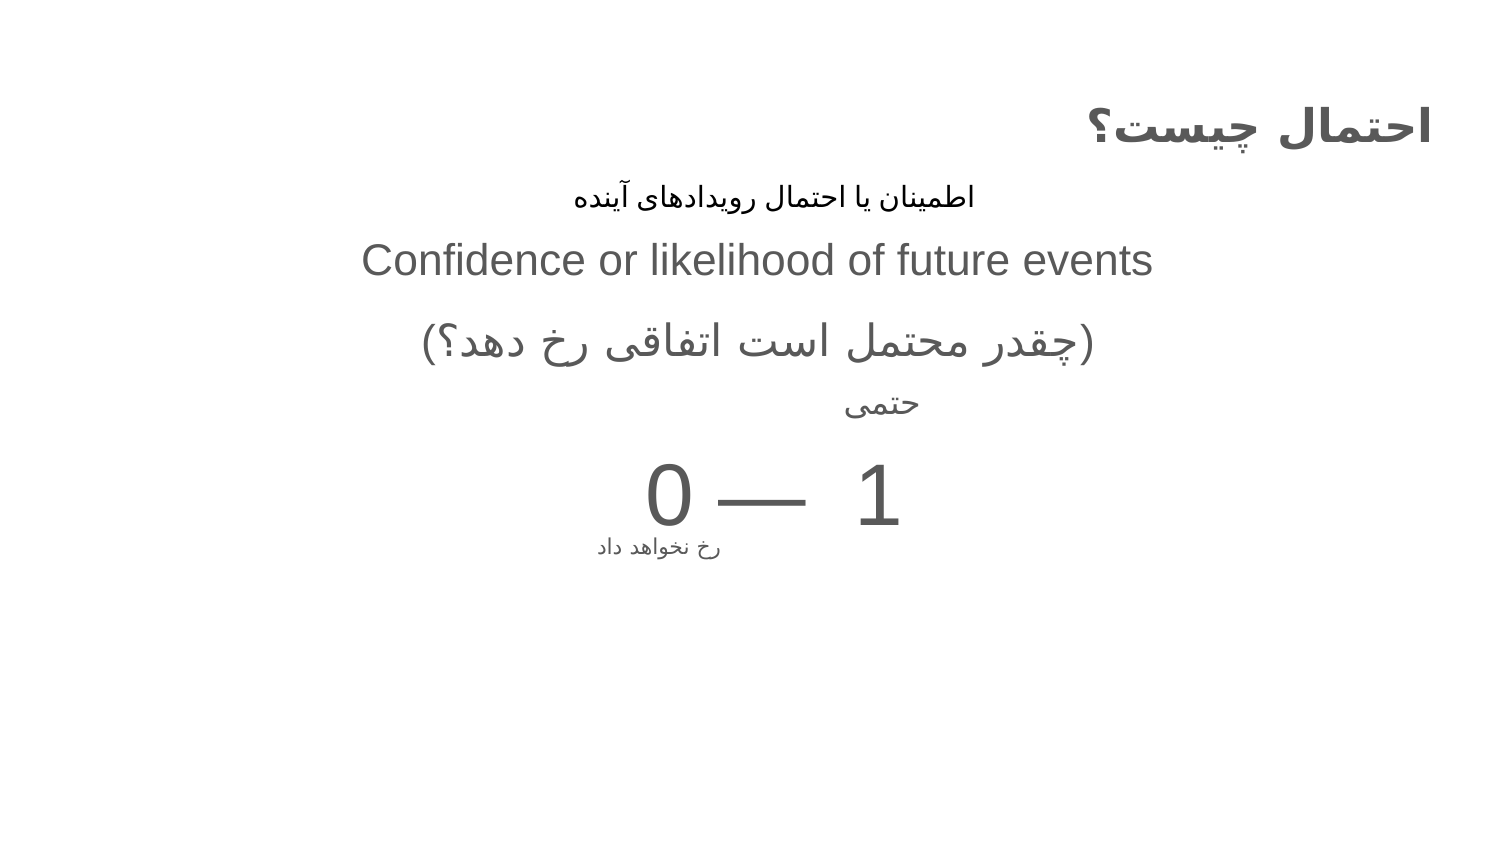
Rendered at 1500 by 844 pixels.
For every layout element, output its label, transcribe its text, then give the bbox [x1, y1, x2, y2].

title احتمال چیست؟ [51, 72, 1449, 167]
list حتمی [802, 360, 963, 427]
text_box اطمینان یا احتمال رویدادهای آینده [558, 170, 991, 221]
list 0 — 1 [75, 407, 1474, 580]
list Confidence or likelihood of future events (چقدر محتمل است اتفاقی رخ دهد؟) [59, 208, 1457, 381]
list رخ نخواهد داد [544, 513, 775, 580]
